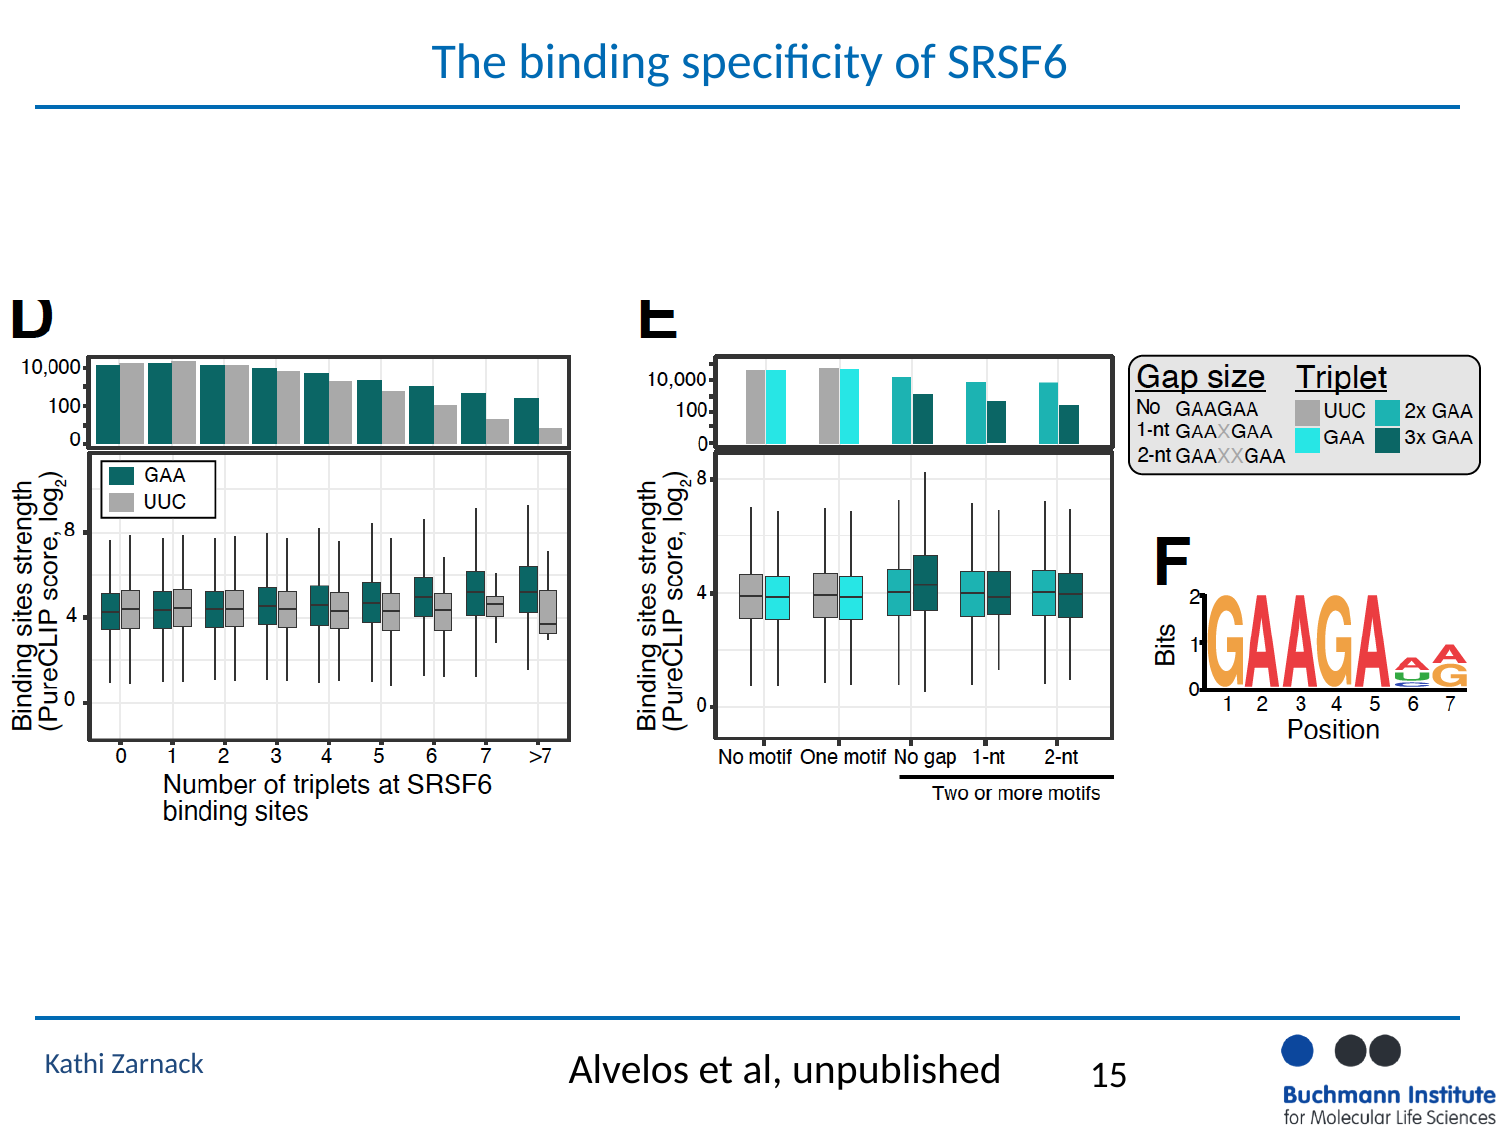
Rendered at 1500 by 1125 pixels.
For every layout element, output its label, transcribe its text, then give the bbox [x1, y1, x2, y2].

picture [1281, 1034, 1496, 1125]
title The binding specificity of SRSF6 [75, 21, 1425, 114]
picture [0, 299, 1500, 841]
slide_number 15 [1140, 1042, 1425, 1103]
text_box Alvelos et al, unpublished [431, 1034, 1140, 1106]
